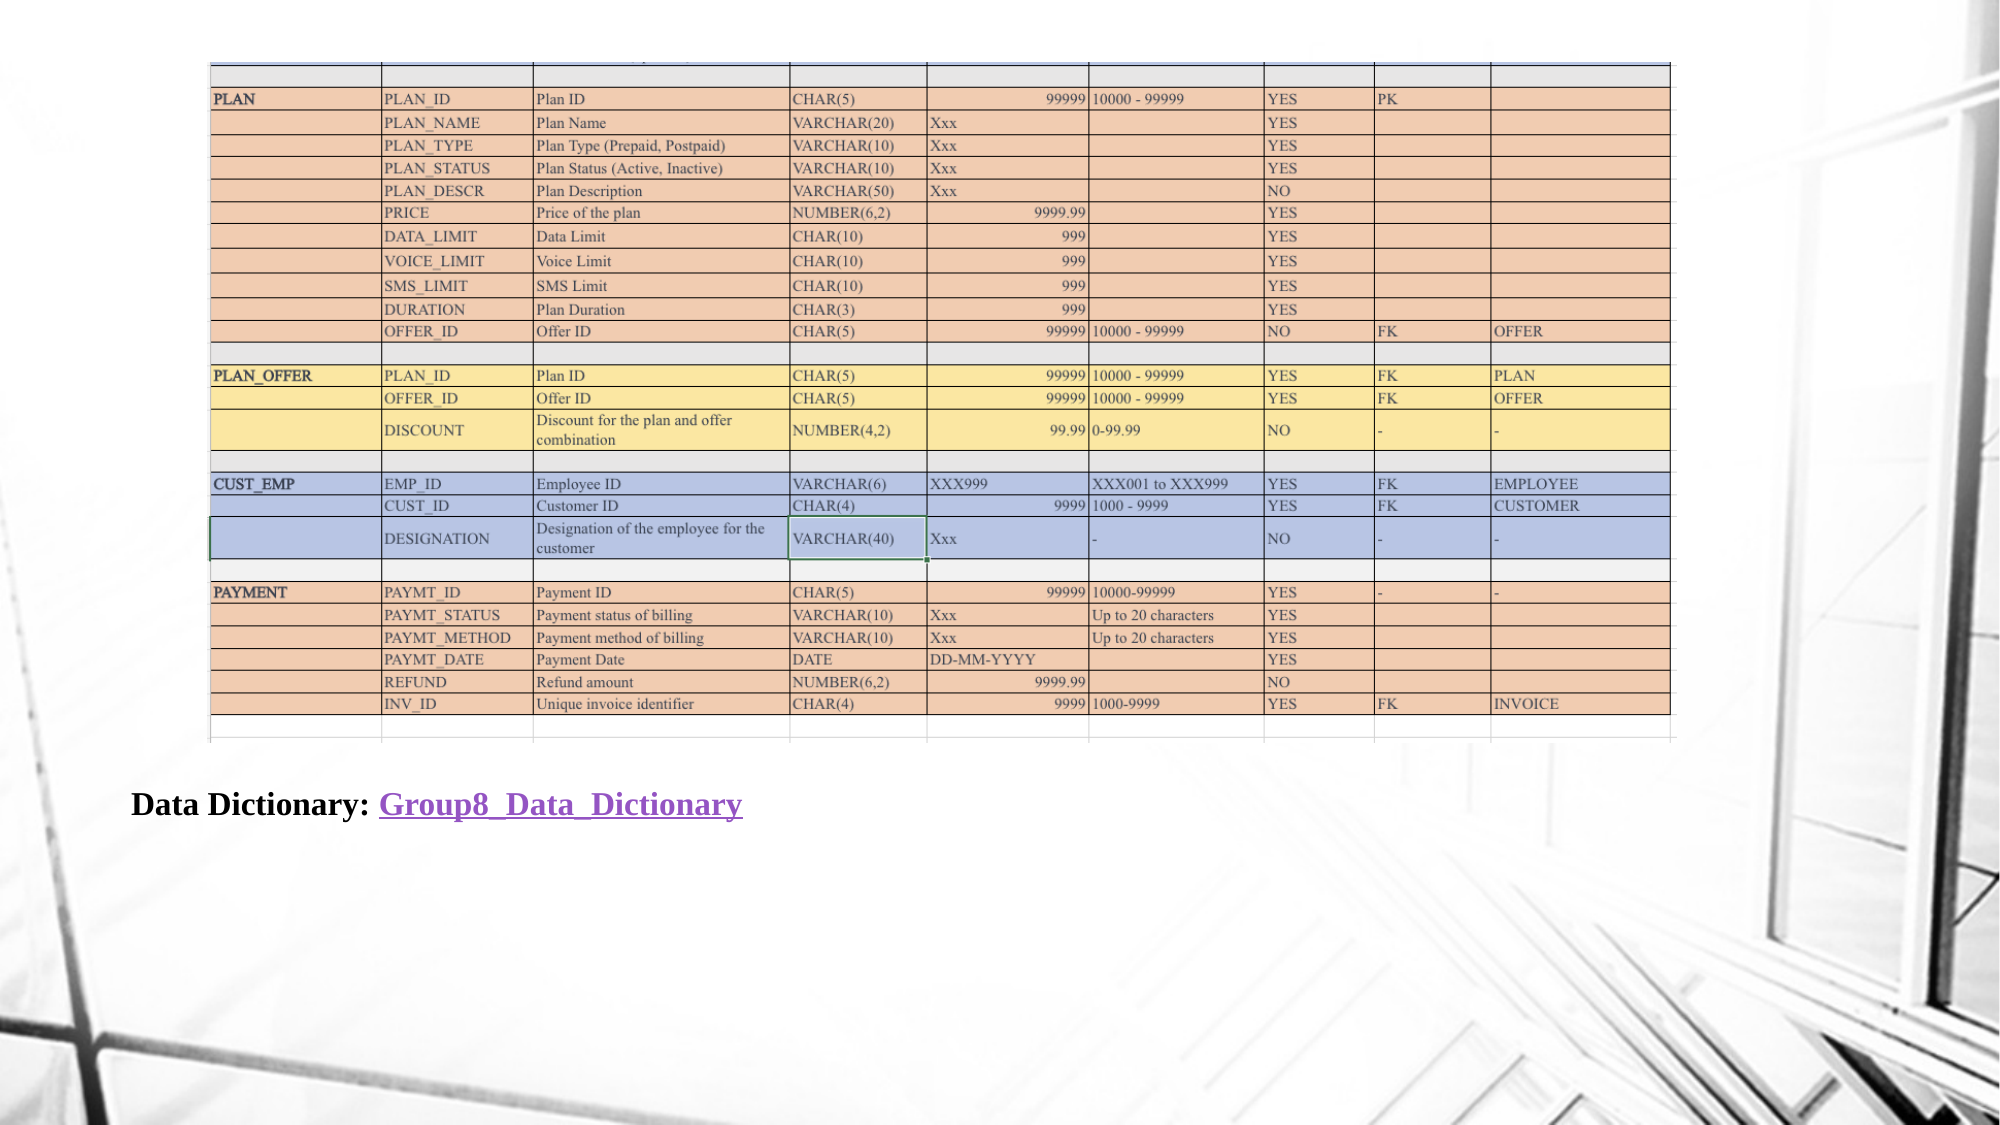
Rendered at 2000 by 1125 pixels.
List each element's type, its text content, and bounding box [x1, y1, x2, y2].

text_box Data Dictionary: Group8_Data_Dictionary [50, 774, 824, 875]
picture [0, 0, 2000, 1125]
